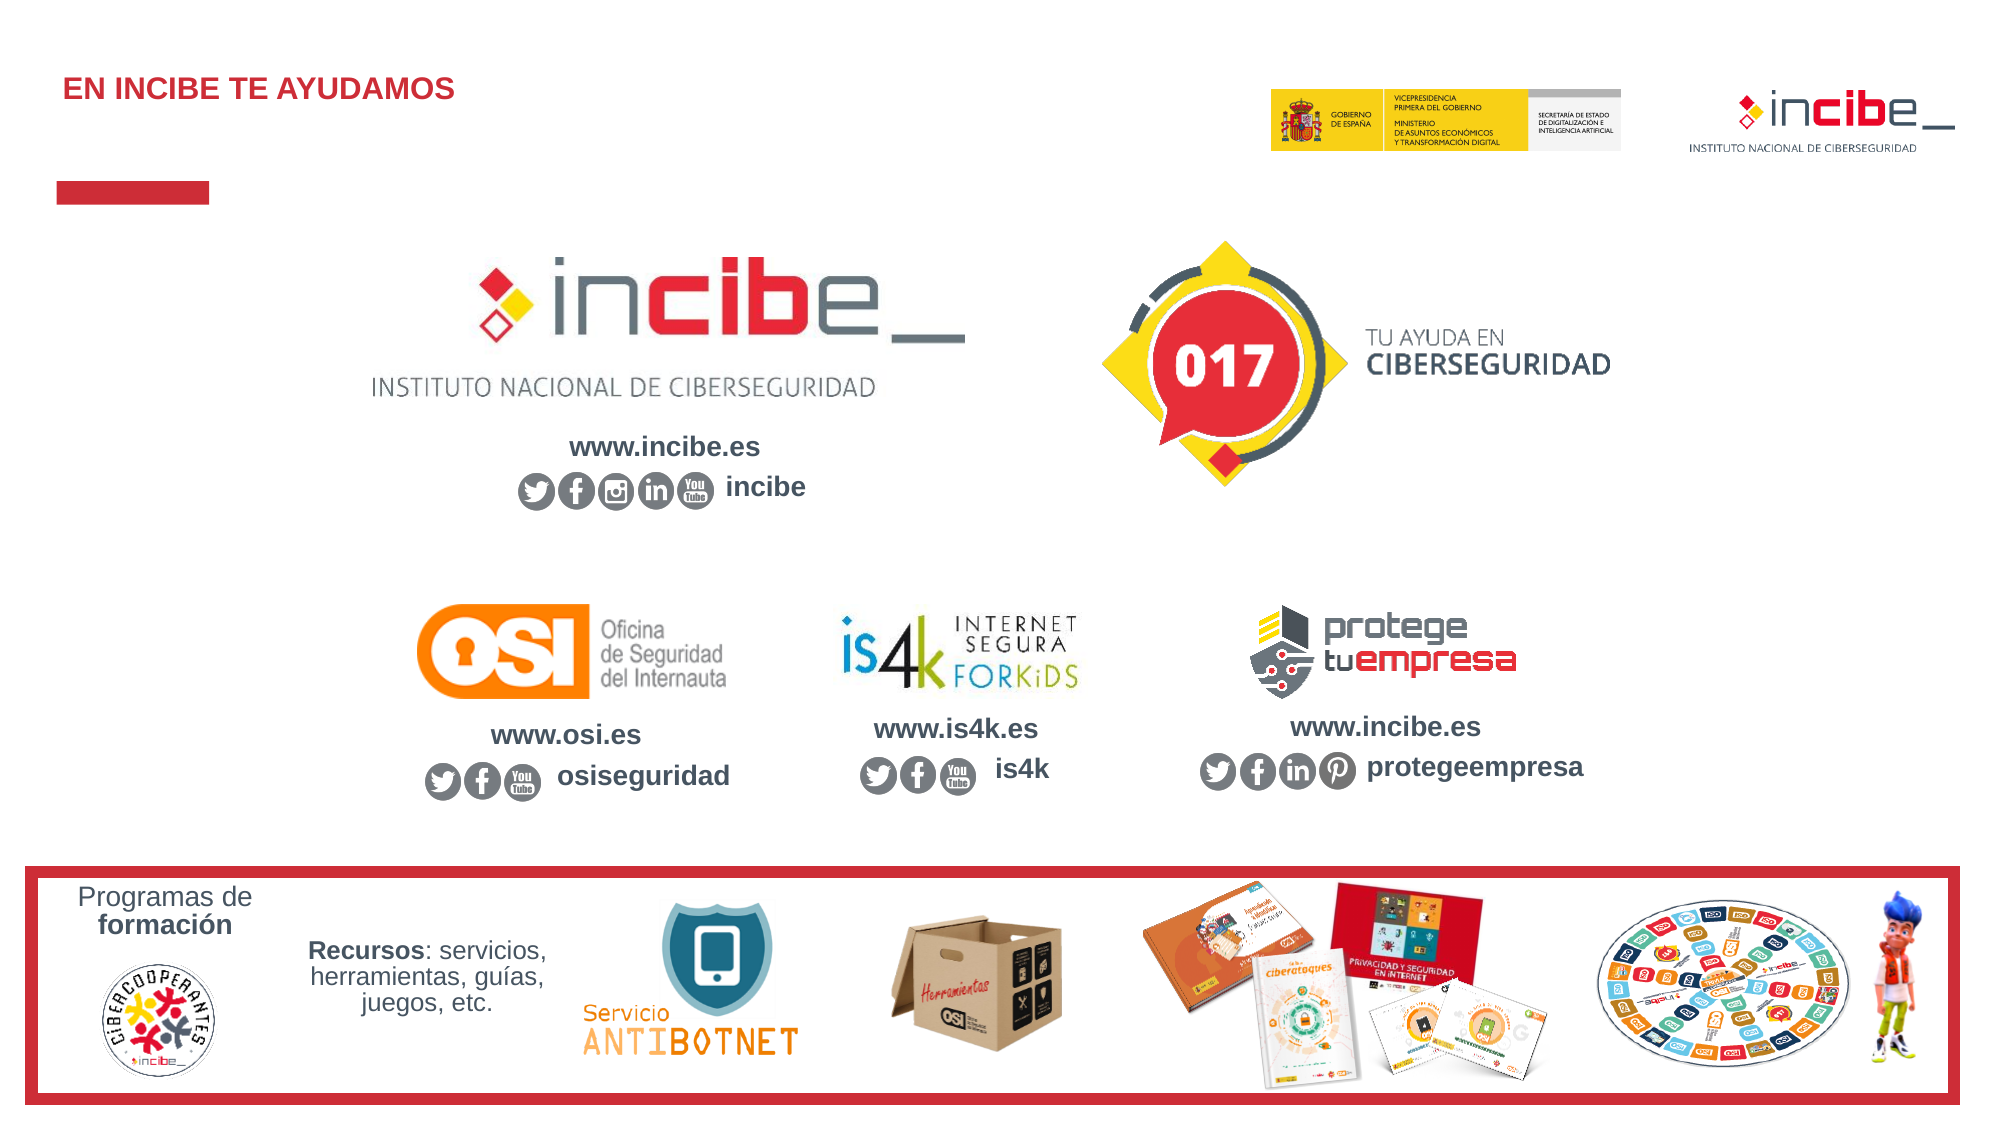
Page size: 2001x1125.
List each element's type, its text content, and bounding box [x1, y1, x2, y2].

list Recursos: servicios, herramientas, guías, juegos, etc. [307, 938, 548, 1042]
text_box [31, 871, 1955, 1100]
picture [99, 961, 218, 1080]
picture [1690, 90, 1955, 152]
picture [870, 871, 1088, 1088]
picture [1122, 871, 1550, 1090]
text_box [373, 230, 1628, 520]
list Programas de formación [37, 883, 293, 953]
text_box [401, 604, 1599, 809]
picture [1271, 89, 1621, 151]
picture [573, 899, 798, 1064]
picture [1596, 899, 1851, 1068]
picture [1867, 880, 1926, 1071]
list EN INCIBE TE AYUDAMOS [56, 71, 1176, 158]
